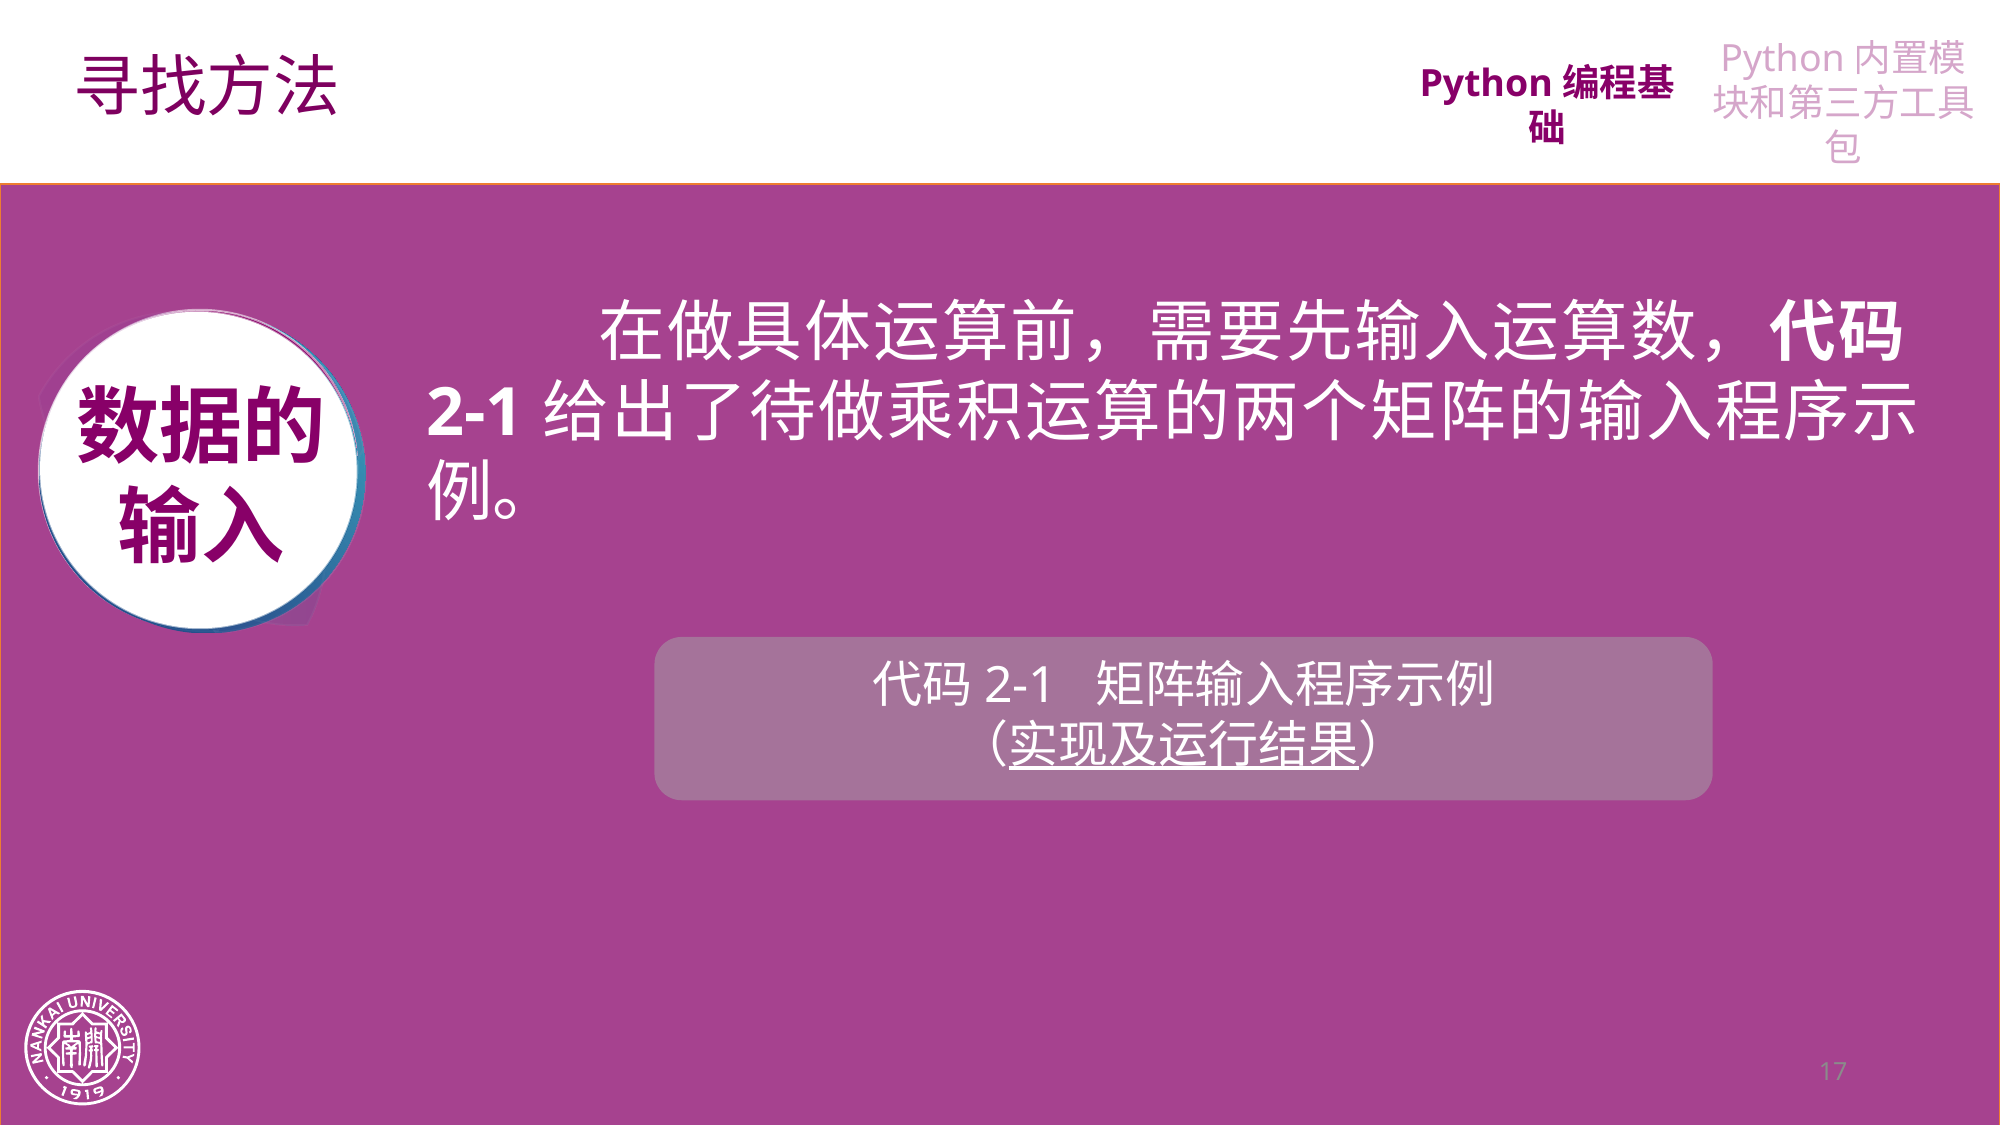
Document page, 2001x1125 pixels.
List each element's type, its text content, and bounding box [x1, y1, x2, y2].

text_box 代码2-1 矩阵输入程序示例 （实现及运行结果） [654, 636, 1713, 801]
slide_number 17 [1412, 1042, 1863, 1103]
text_box 在做具体运算前，需要先输入运算数，代码2-1给出了待做乘积运算的两个矩阵的输入程序示例。 [411, 281, 1936, 537]
text_box [0, 183, 2000, 1125]
text_box Python编程基础 [1398, 51, 1688, 156]
text_box Python内置模块和第三方工具包 [1688, 26, 1998, 177]
picture [23, 989, 142, 1107]
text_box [37, 292, 390, 645]
text_box 寻找方法 [58, 36, 1016, 132]
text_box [39, 294, 400, 652]
